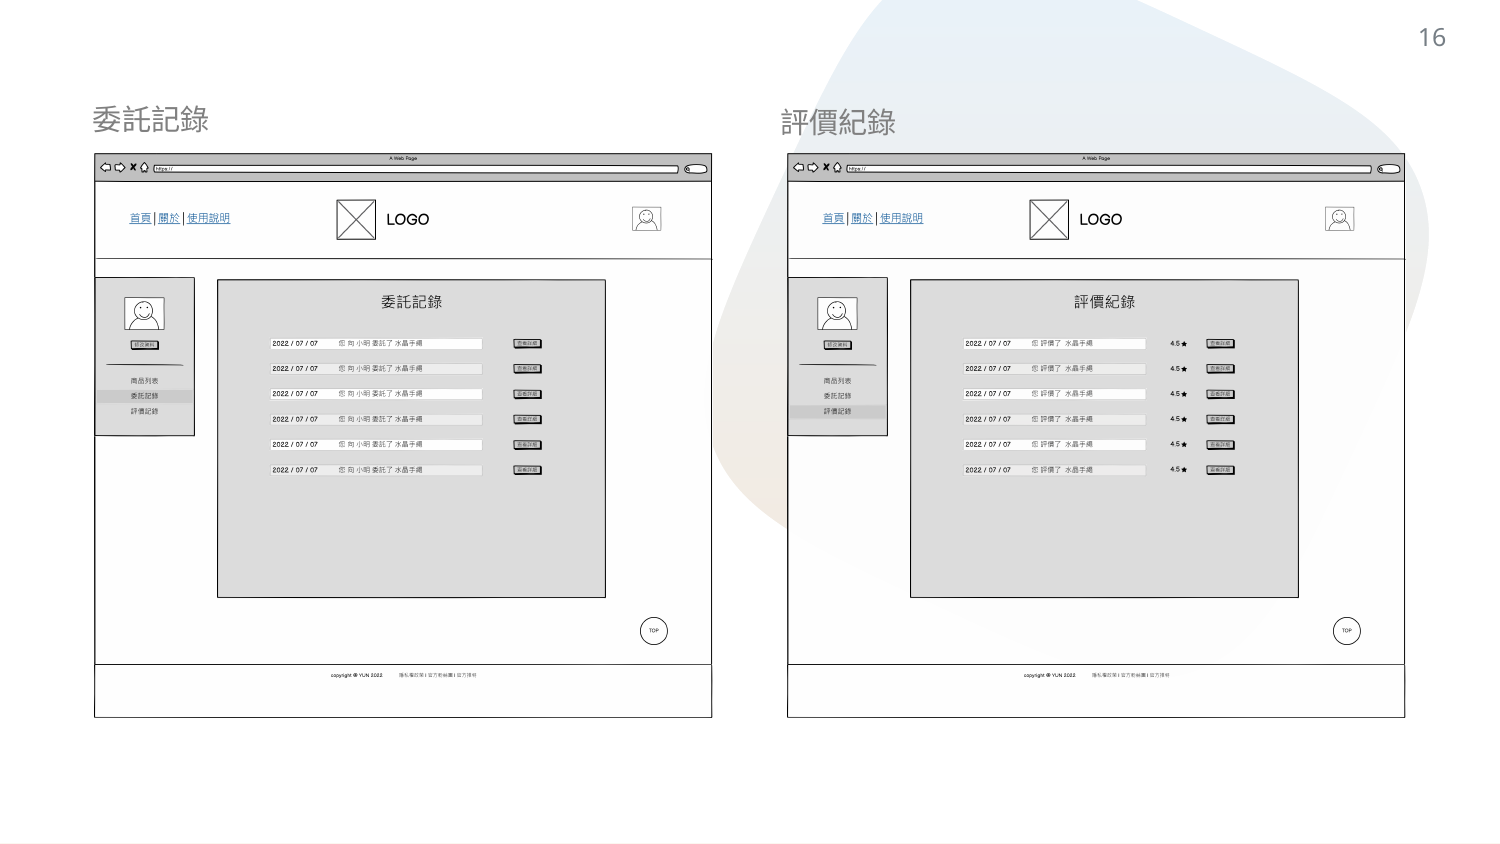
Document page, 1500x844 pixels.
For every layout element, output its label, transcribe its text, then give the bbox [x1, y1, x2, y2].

picture [93, 153, 713, 719]
text_box 評價紀錄 [728, 104, 898, 180]
text_box 委託記錄 [11, 101, 210, 177]
slide_number 16 [1387, 21, 1478, 86]
picture [787, 153, 1407, 719]
